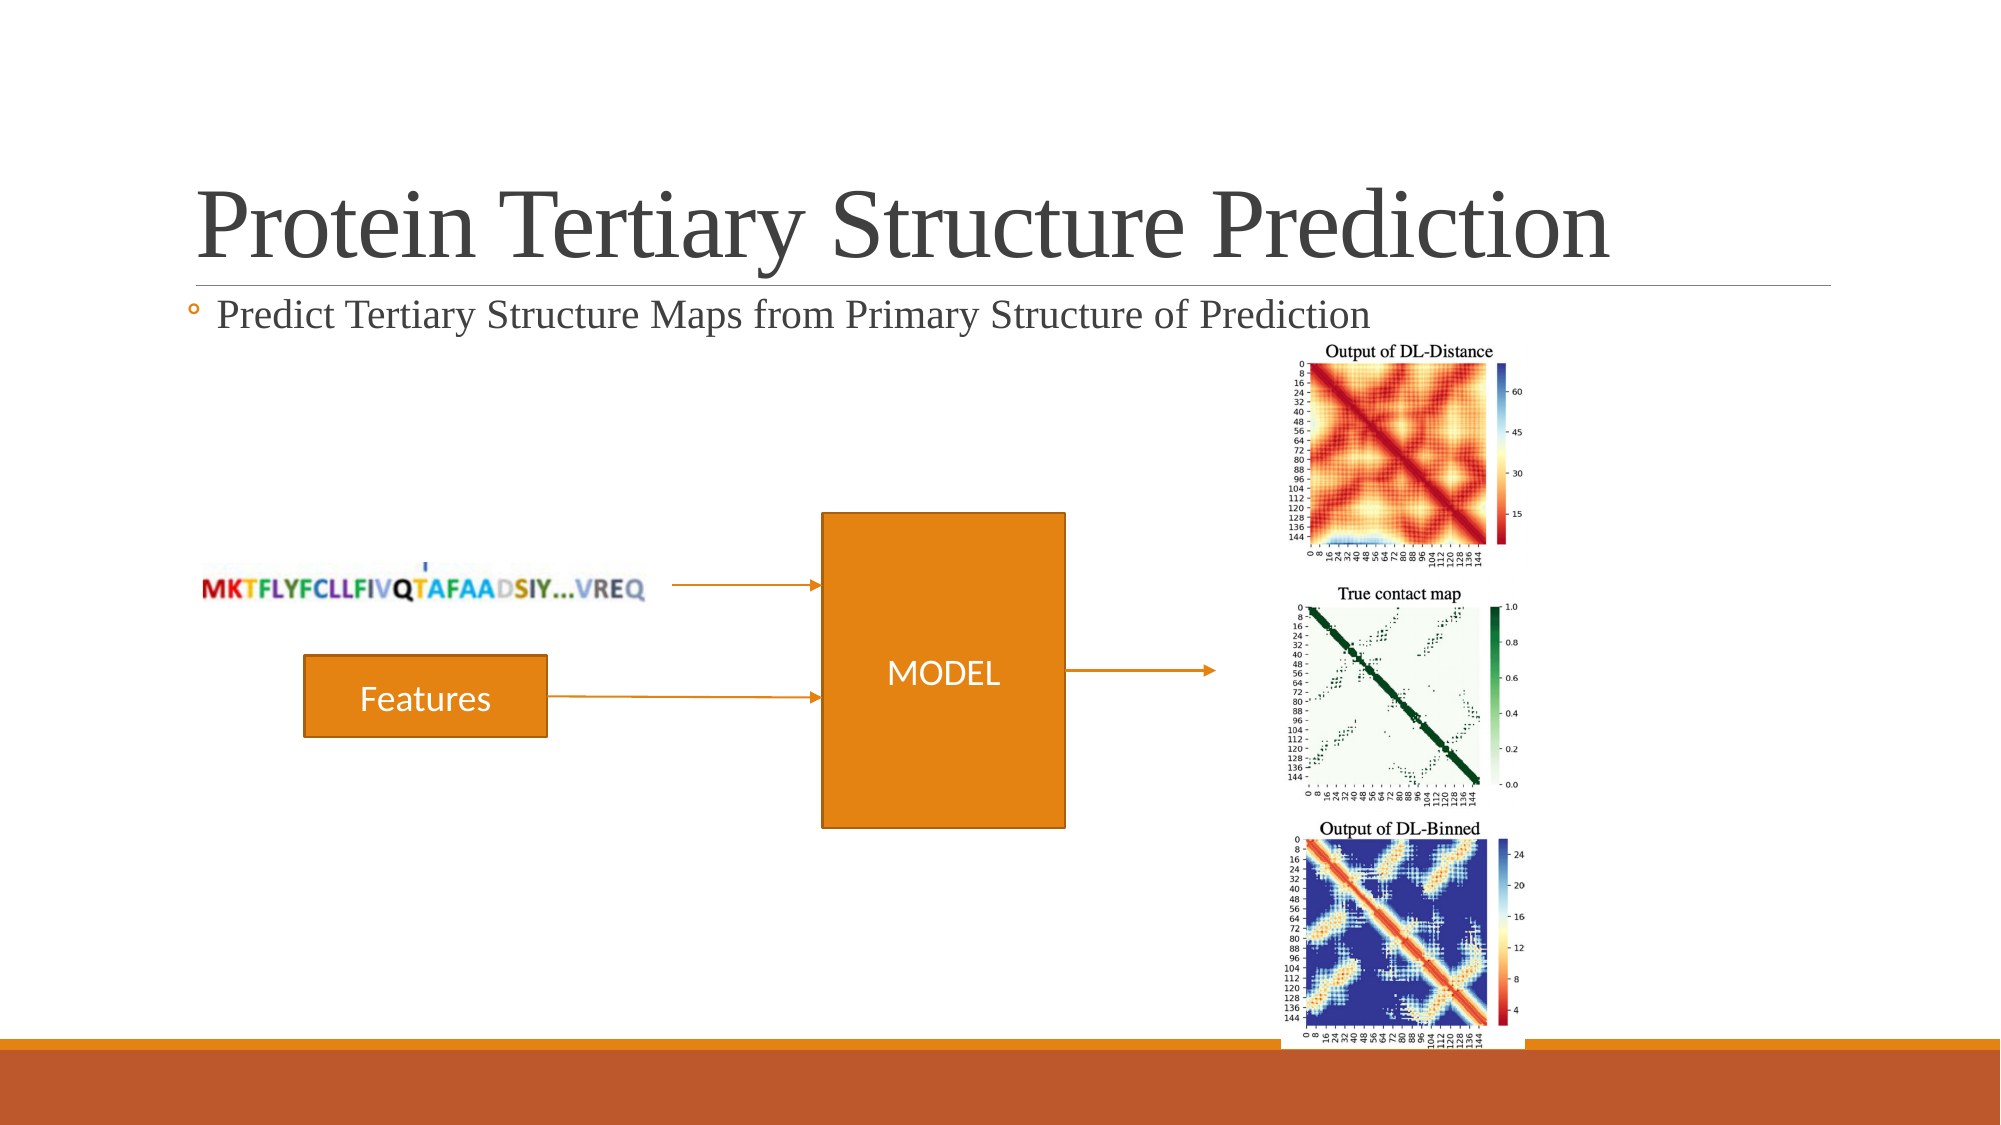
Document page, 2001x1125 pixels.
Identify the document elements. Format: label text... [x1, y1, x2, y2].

picture [1280, 575, 1526, 812]
picture [1284, 338, 1528, 574]
text_box Features [303, 654, 548, 738]
picture [179, 561, 673, 609]
picture [1280, 813, 1525, 1049]
text_box MODEL [821, 512, 1066, 829]
list Predict Tertiary Structure Maps from Primary Structure of Prediction [153, 285, 1961, 1002]
title Protein Tertiary Structure Prediction [180, 47, 1830, 285]
